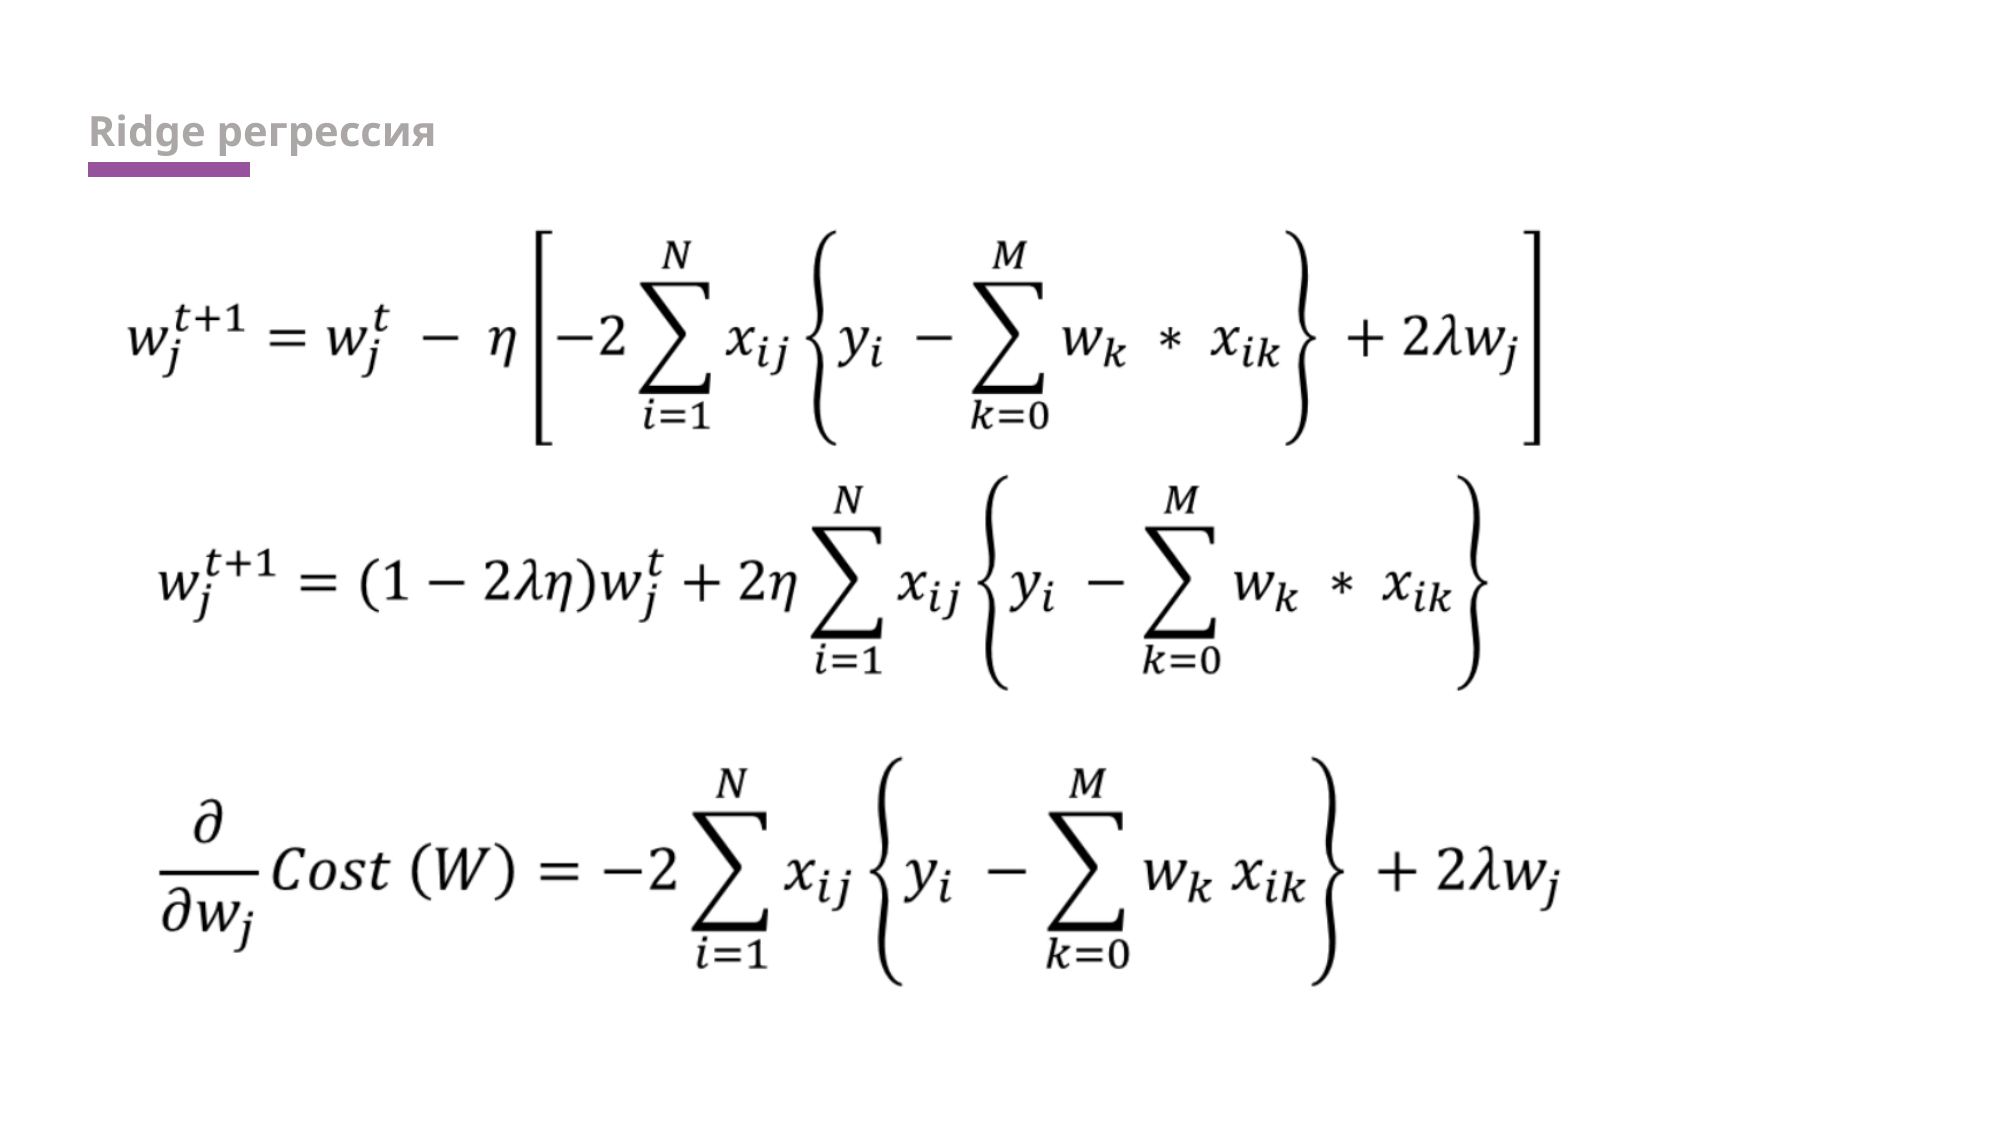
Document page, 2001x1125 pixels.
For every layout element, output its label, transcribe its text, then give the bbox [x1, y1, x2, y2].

picture [59, 203, 1668, 1086]
list Ridge регрессия [87, 87, 1916, 178]
